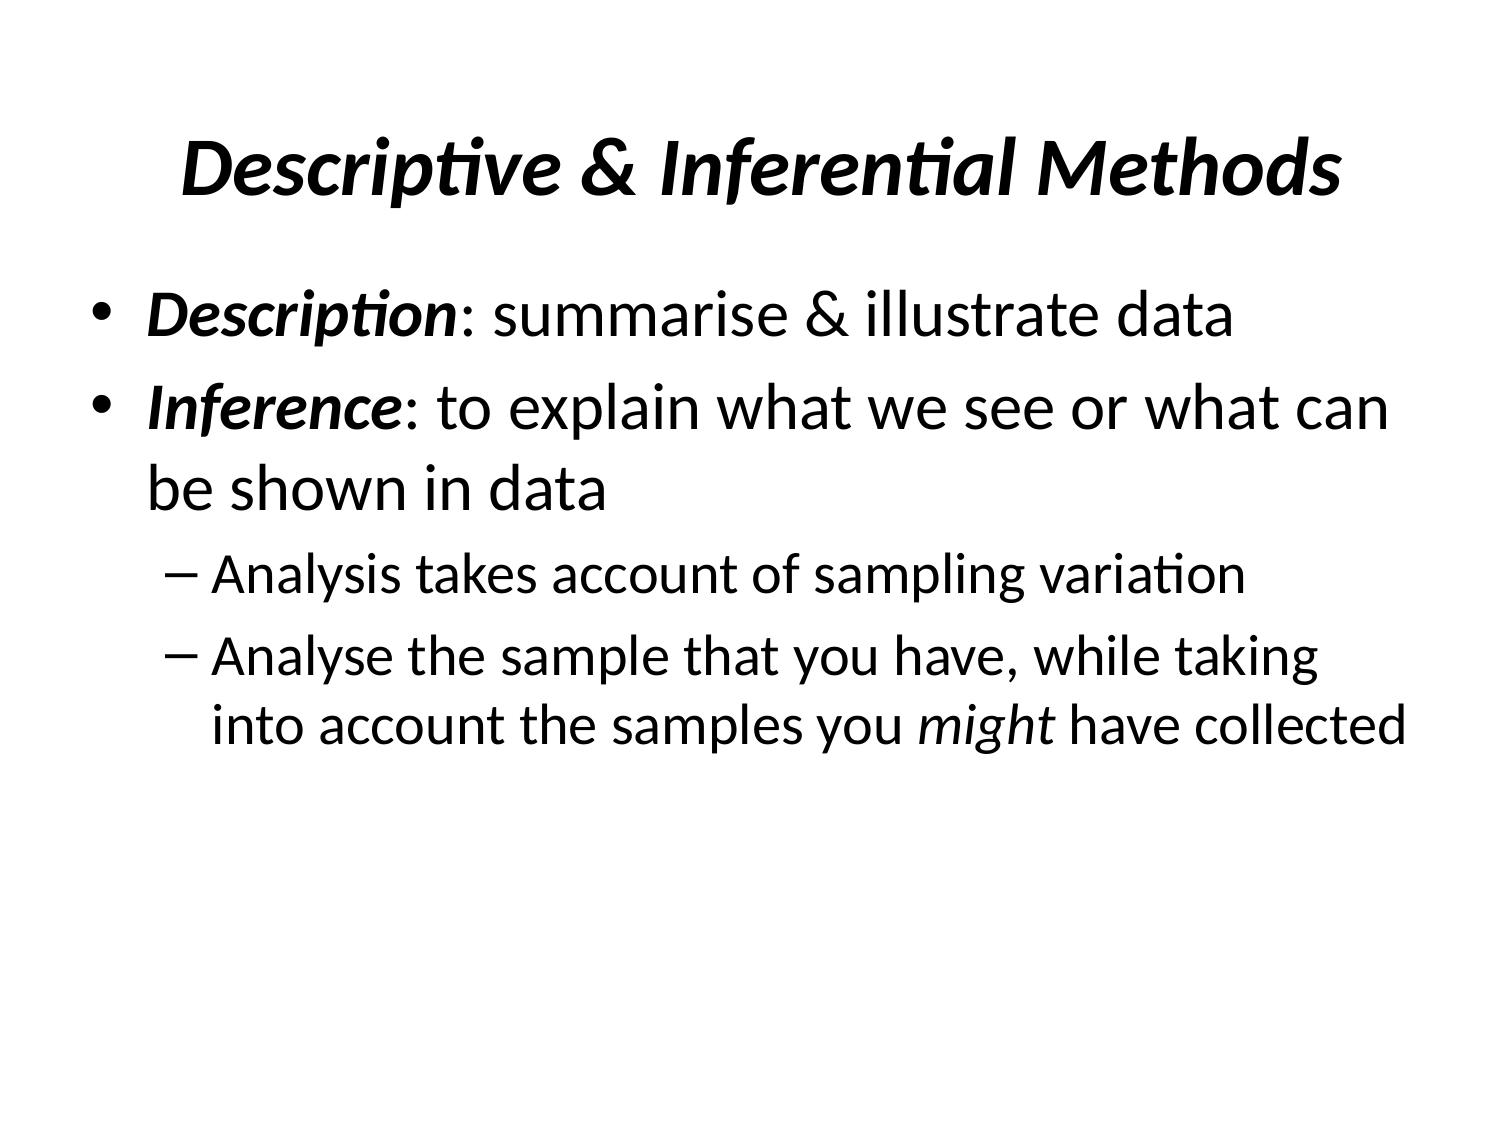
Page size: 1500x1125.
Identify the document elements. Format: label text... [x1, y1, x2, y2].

list Description: summarise & illustrate data Inference: to explain what we see or what can be shown in data Analysis takes account of sampling variation Analyse the sample that you have, while taking into account the samples you might have collected [75, 262, 1425, 1005]
title Descriptive & Inferential Methods [100, 99, 1424, 225]
